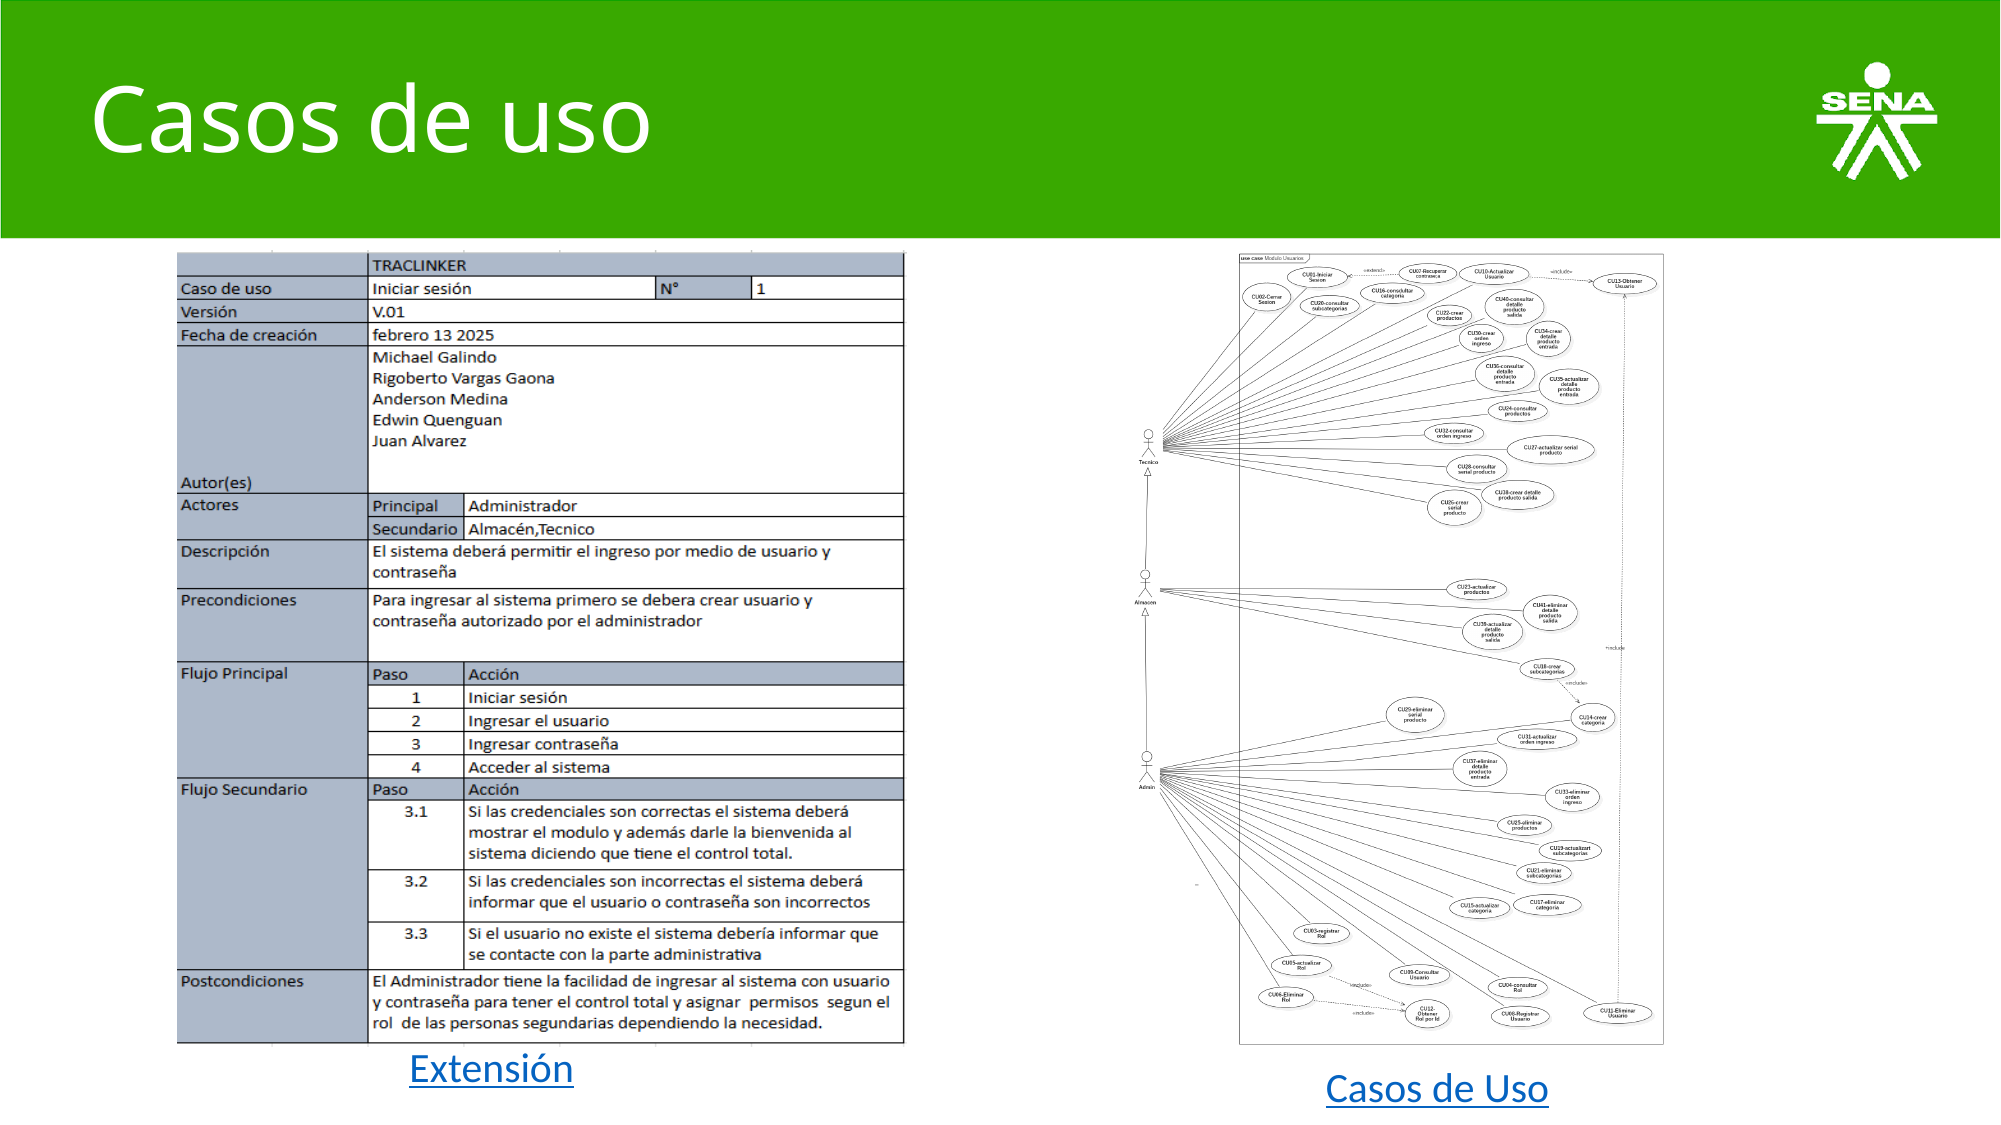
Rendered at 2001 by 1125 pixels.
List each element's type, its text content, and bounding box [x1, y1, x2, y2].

text_box Casos de Uso [1310, 1068, 1607, 1125]
picture [0, 0, 2001, 1125]
text_box Extensión [394, 1055, 691, 1125]
title Casos de uso [74, 54, 1758, 192]
